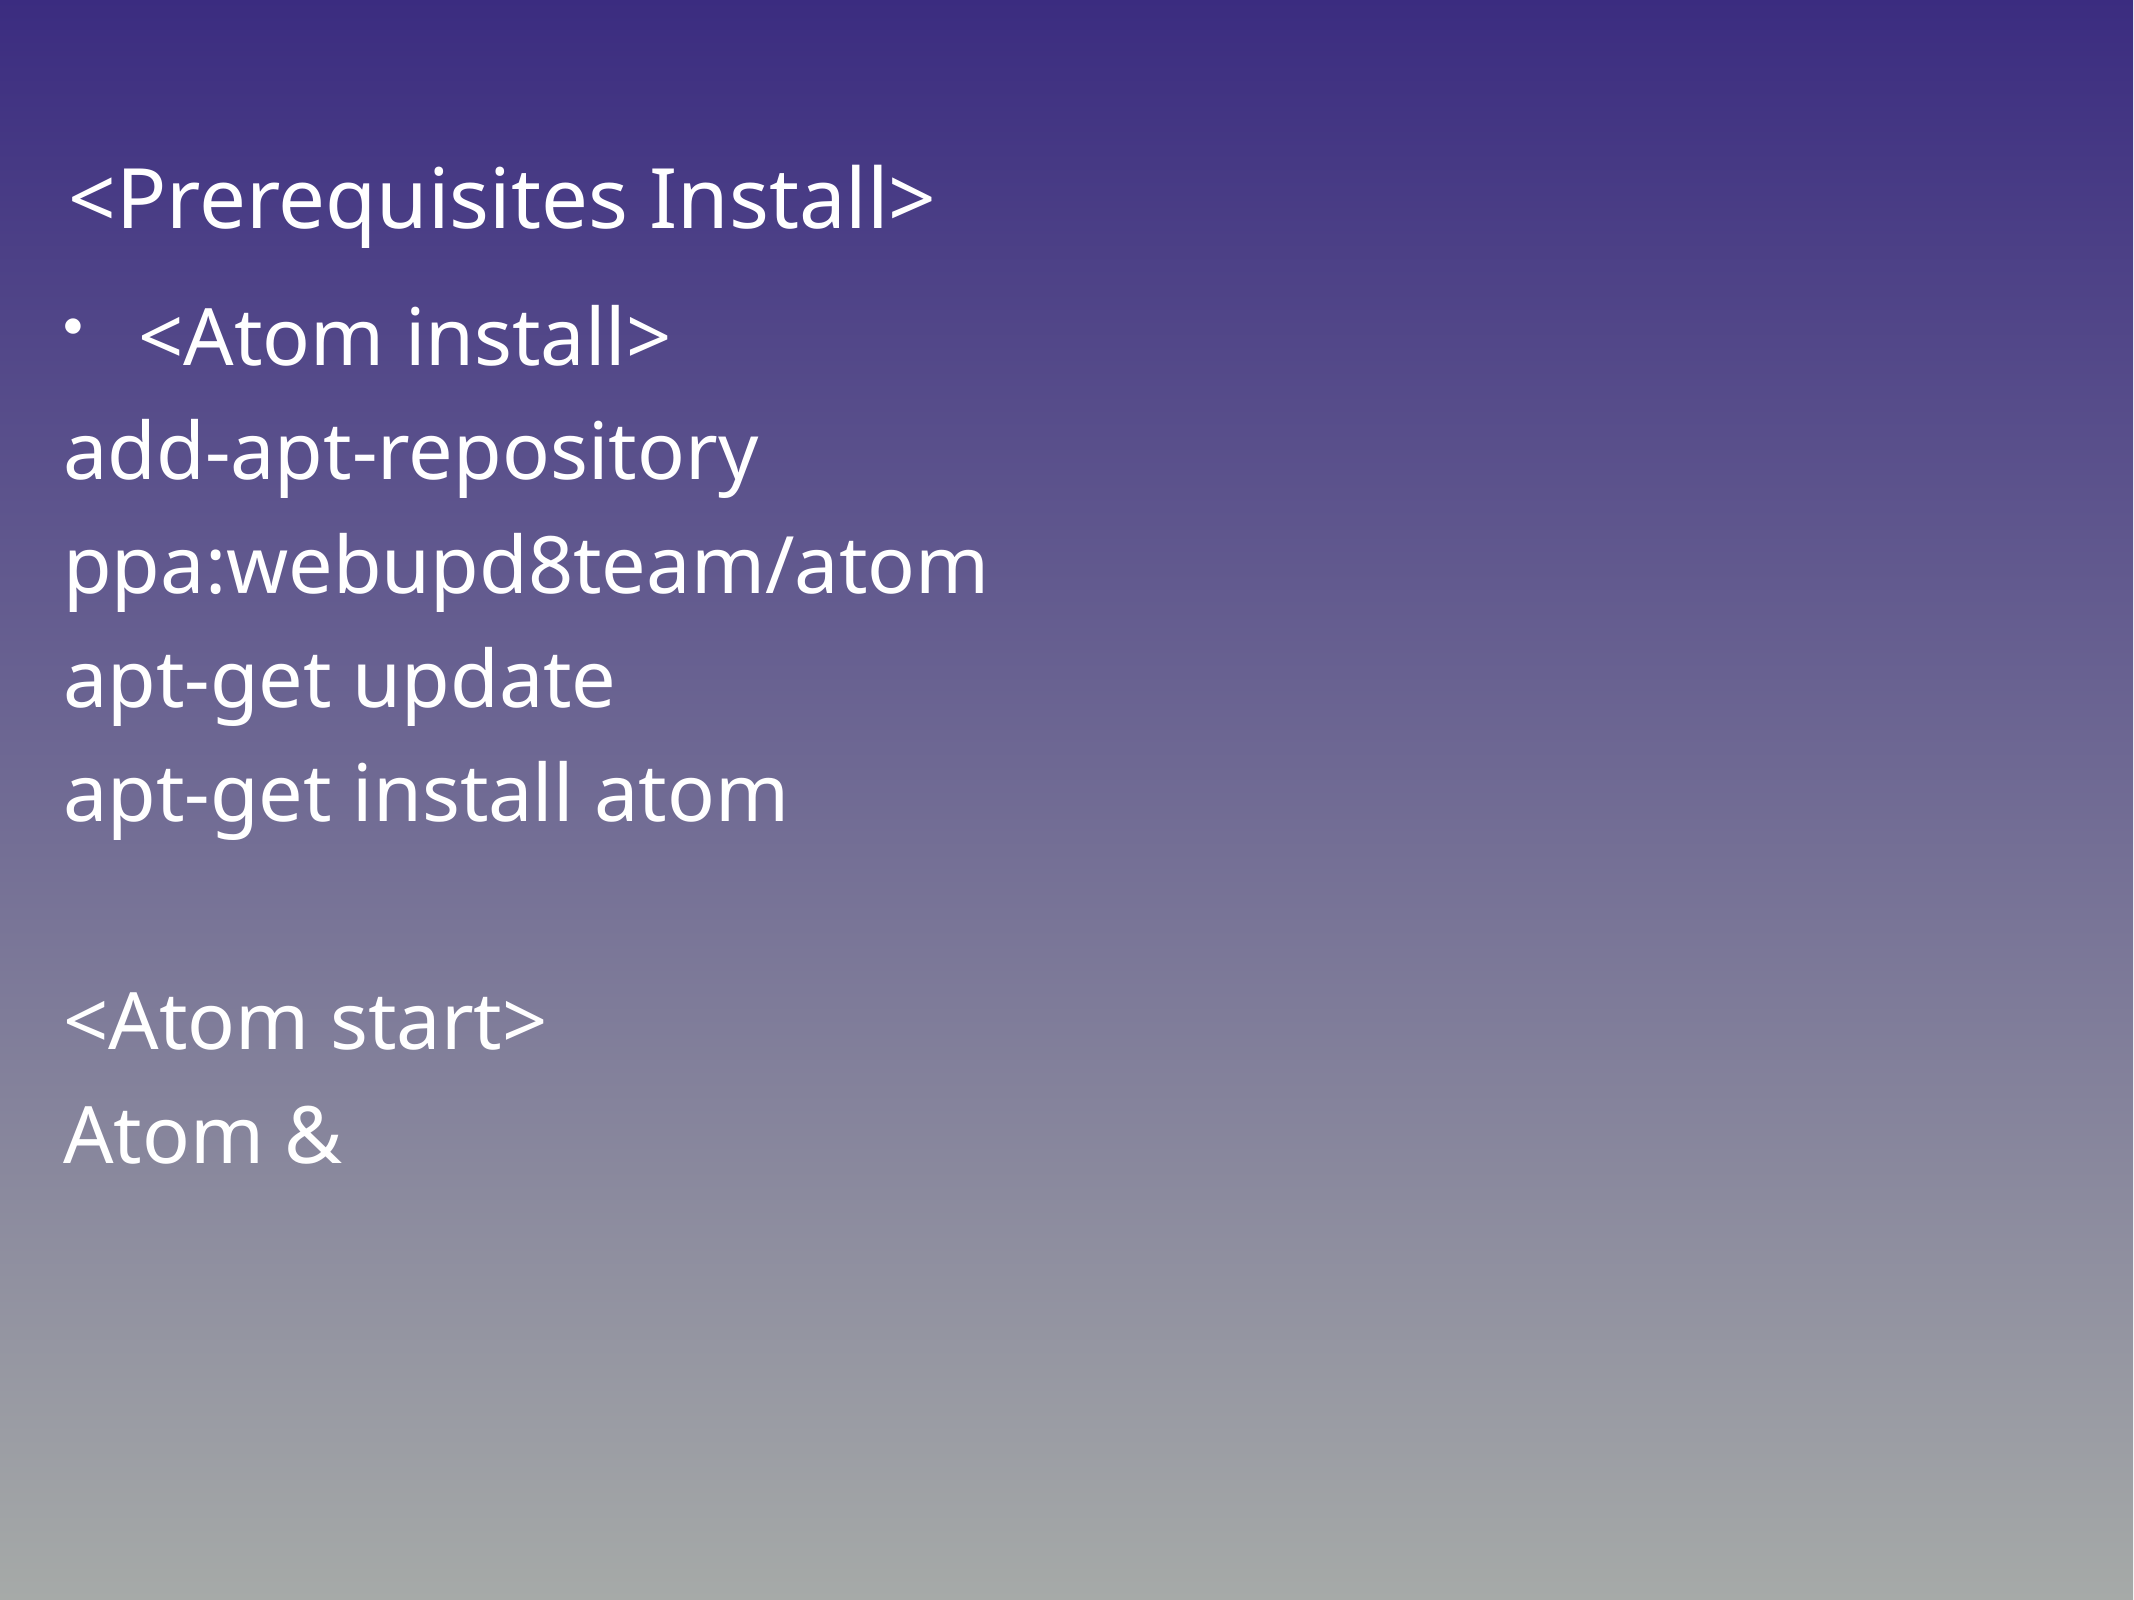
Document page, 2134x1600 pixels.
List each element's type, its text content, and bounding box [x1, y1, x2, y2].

title <Prerequisites Install> [59, 105, 1453, 254]
text_box <Atom install> add-apt-repository ppa:webupd8team/atom apt-get update apt-get install atom <Atom start> Atom & [54, 258, 1696, 1188]
